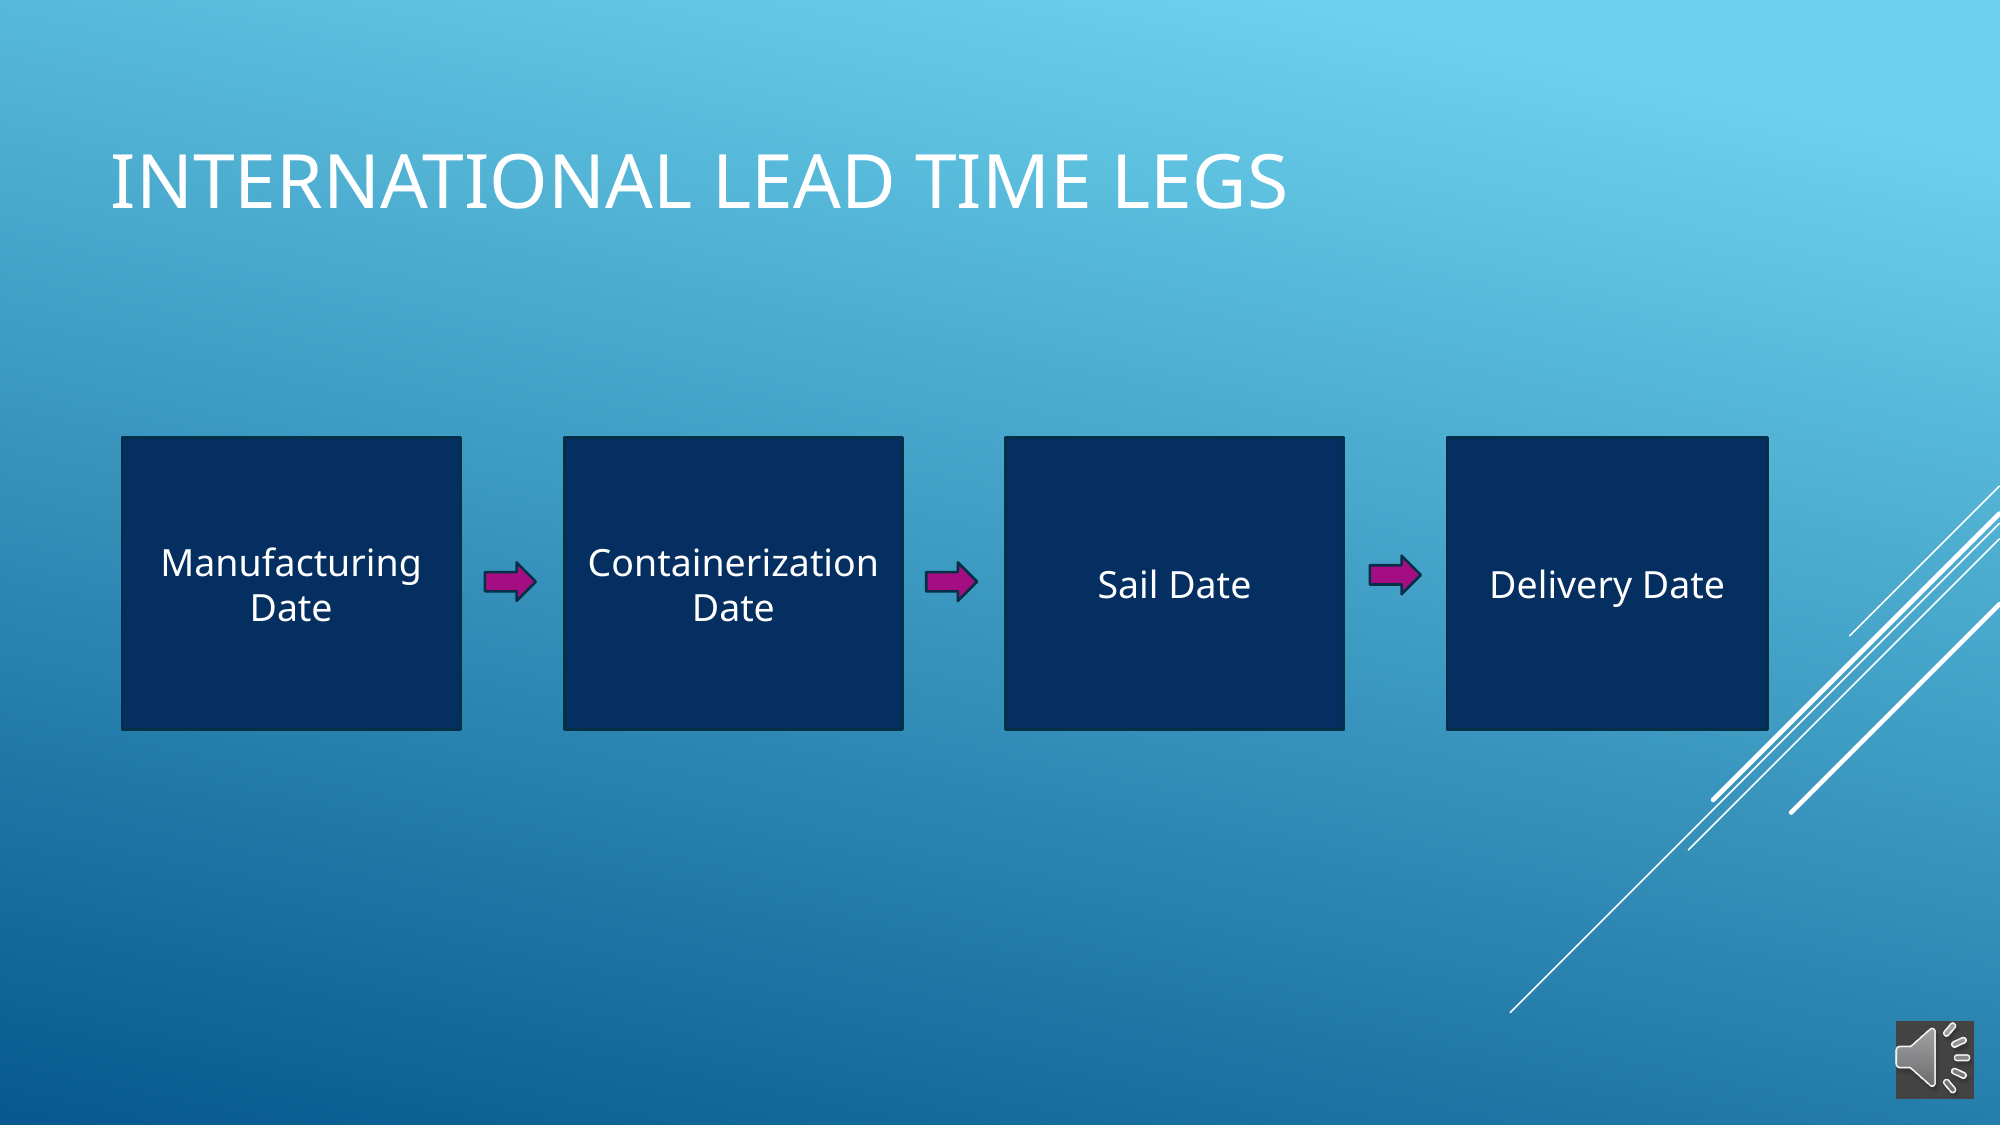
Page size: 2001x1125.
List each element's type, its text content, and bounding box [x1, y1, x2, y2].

text_box Containerization Date [563, 436, 904, 731]
text_box [924, 561, 979, 603]
title International Lead Time Legs [95, 54, 1496, 303]
text_box [1368, 554, 1422, 596]
text_box Delivery Date [1446, 436, 1769, 731]
text_box [483, 561, 537, 603]
picture [1894, 1019, 1976, 1101]
text_box Sail Date [1004, 436, 1345, 731]
text_box Manufacturing Date [121, 436, 462, 731]
